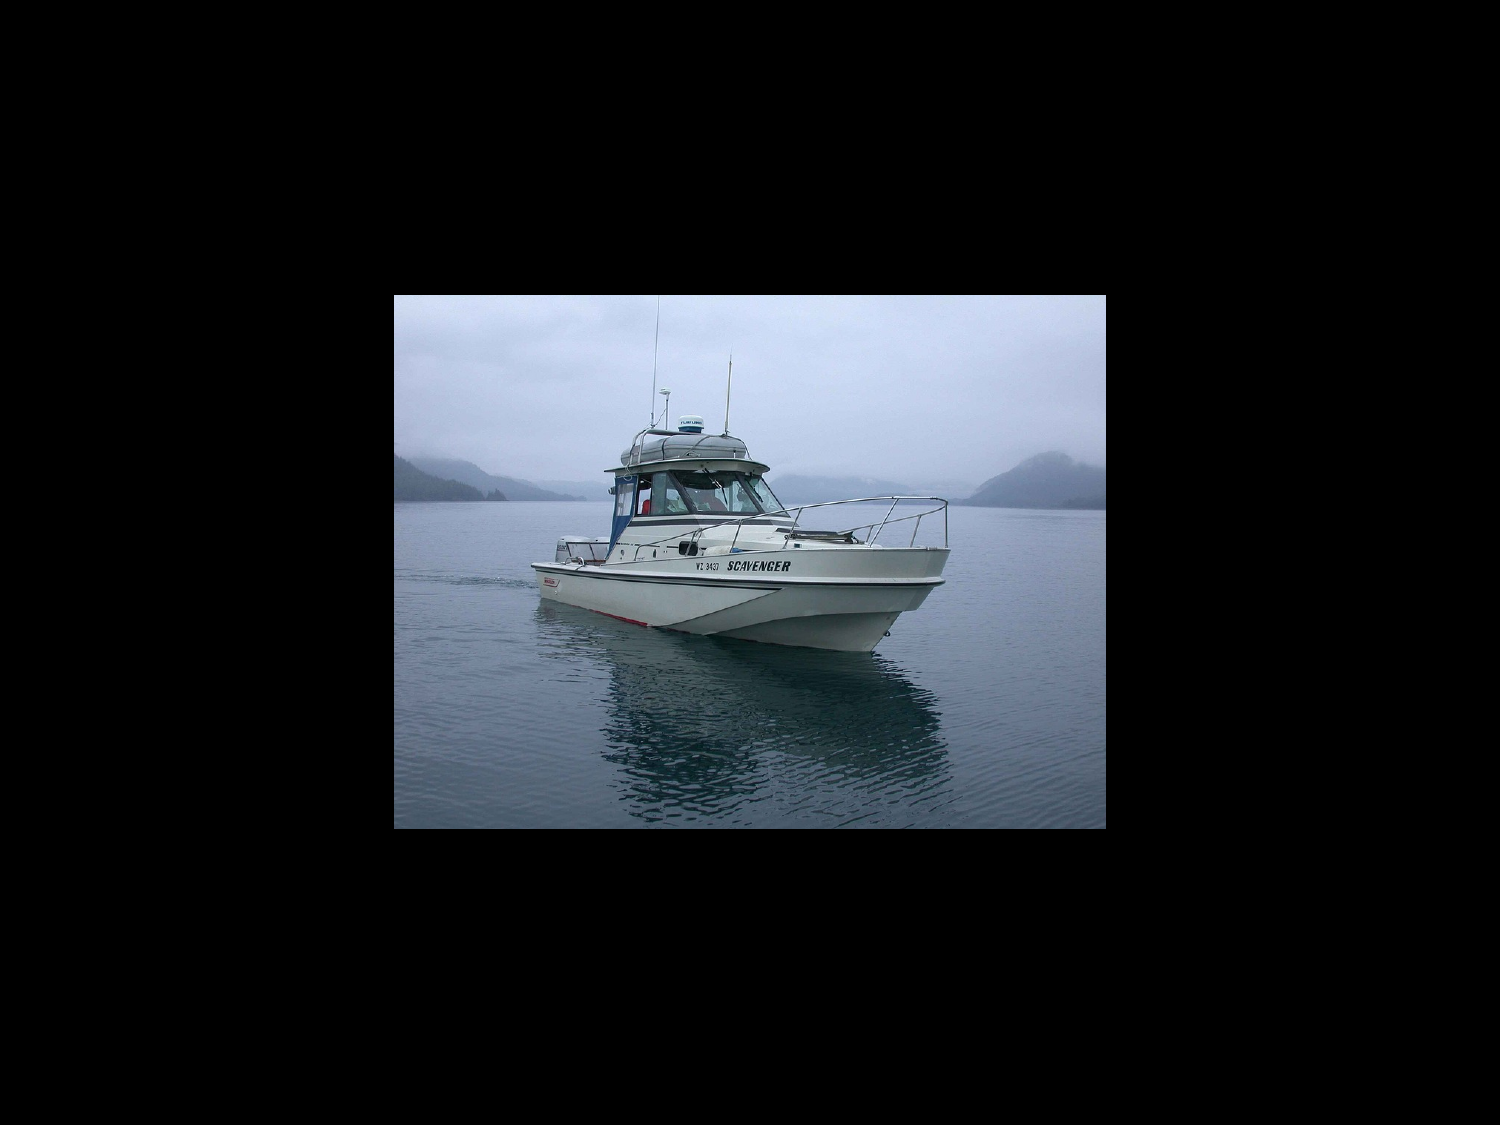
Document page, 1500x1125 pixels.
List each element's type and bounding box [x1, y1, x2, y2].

picture [394, 295, 1106, 830]
